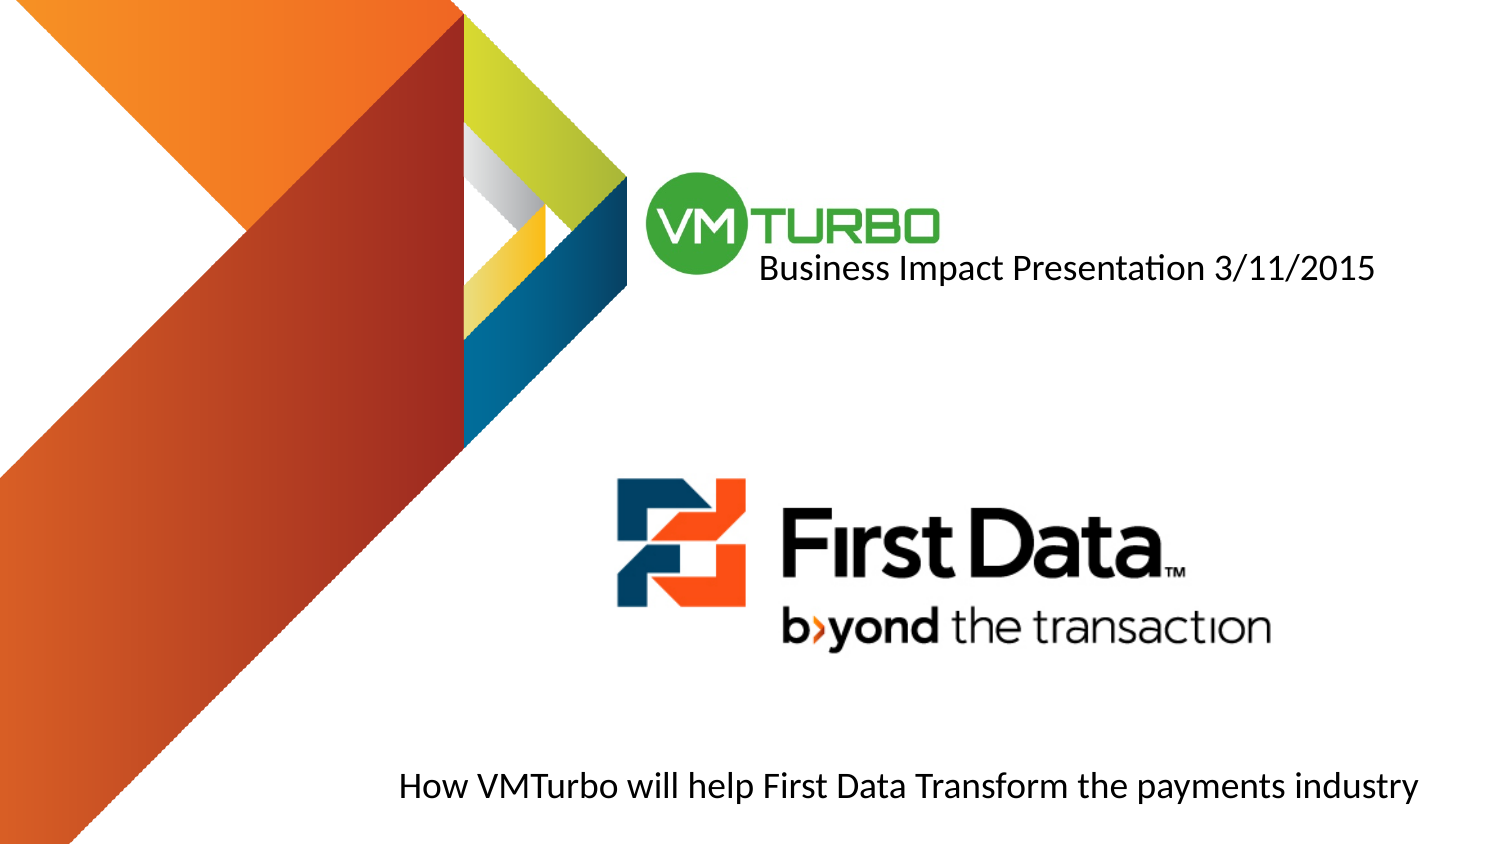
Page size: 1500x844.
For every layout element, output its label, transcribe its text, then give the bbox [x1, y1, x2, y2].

picture [644, 169, 947, 283]
text_box Business Impact Presentation 3/11/2015 [950, 235, 1447, 287]
picture [0, 0, 1500, 844]
